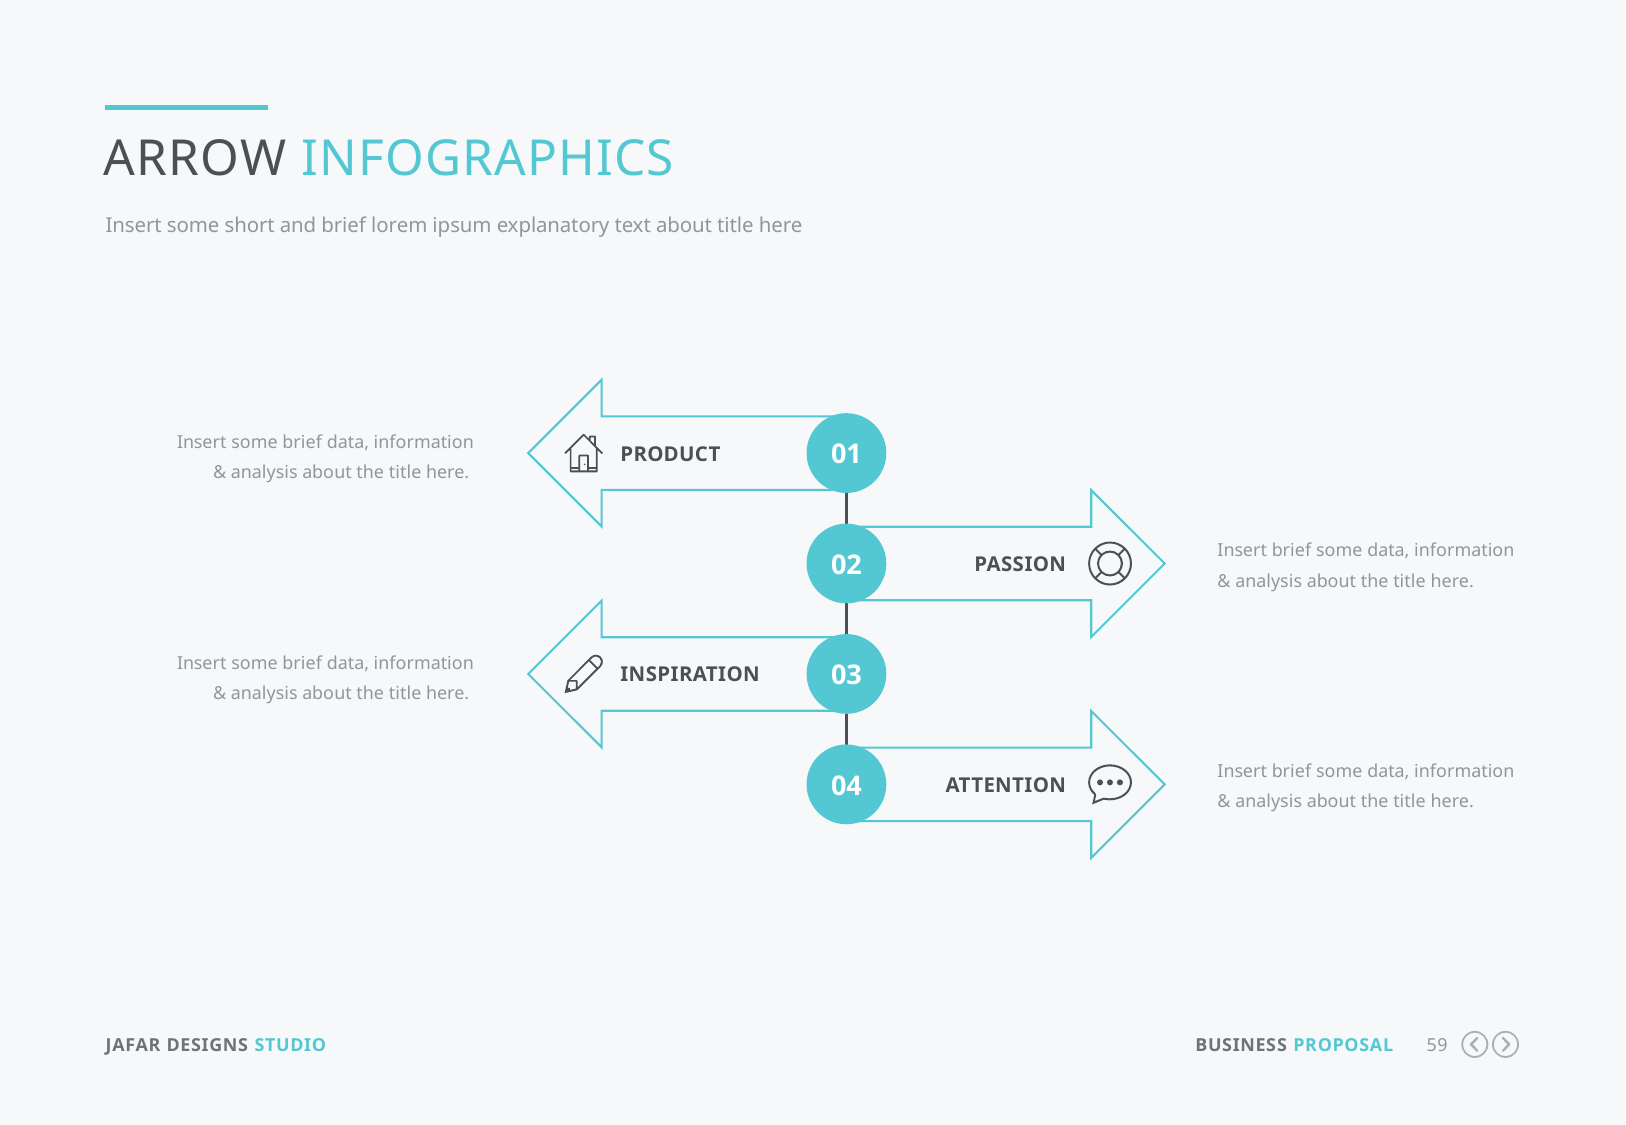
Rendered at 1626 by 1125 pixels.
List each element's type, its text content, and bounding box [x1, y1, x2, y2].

list Insert some short and brief lorem ipsum explanatory text about title here [105, 209, 1519, 241]
text_box passion [895, 551, 1066, 576]
text_box 03 [816, 657, 877, 691]
text_box [526, 598, 829, 750]
text_box inspiration [620, 661, 791, 686]
list Arrow Infographics [103, 125, 1518, 188]
text_box attention [895, 772, 1066, 797]
text_box [863, 487, 1167, 640]
text_box [1088, 764, 1132, 805]
text_box 02 [816, 547, 877, 580]
text_box 01 [816, 436, 877, 470]
text_box [564, 433, 603, 473]
text_box Insert brief some data, information & analysis about the title here. [1217, 751, 1516, 812]
text_box product [620, 440, 791, 466]
text_box [1088, 541, 1132, 586]
text_box [805, 522, 888, 605]
text_box [805, 743, 888, 826]
text_box 04 [816, 767, 877, 801]
text_box [863, 708, 1167, 861]
text_box [805, 412, 888, 494]
text_box Insert some brief data, information & analysis about the title here. [176, 421, 475, 483]
text_box Insert some brief data, information & analysis about the title here. [176, 642, 475, 703]
text_box [526, 377, 829, 530]
text_box Insert brief some data, information & analysis about the title here. [1217, 530, 1516, 591]
text_box [564, 654, 603, 694]
text_box [805, 633, 888, 715]
